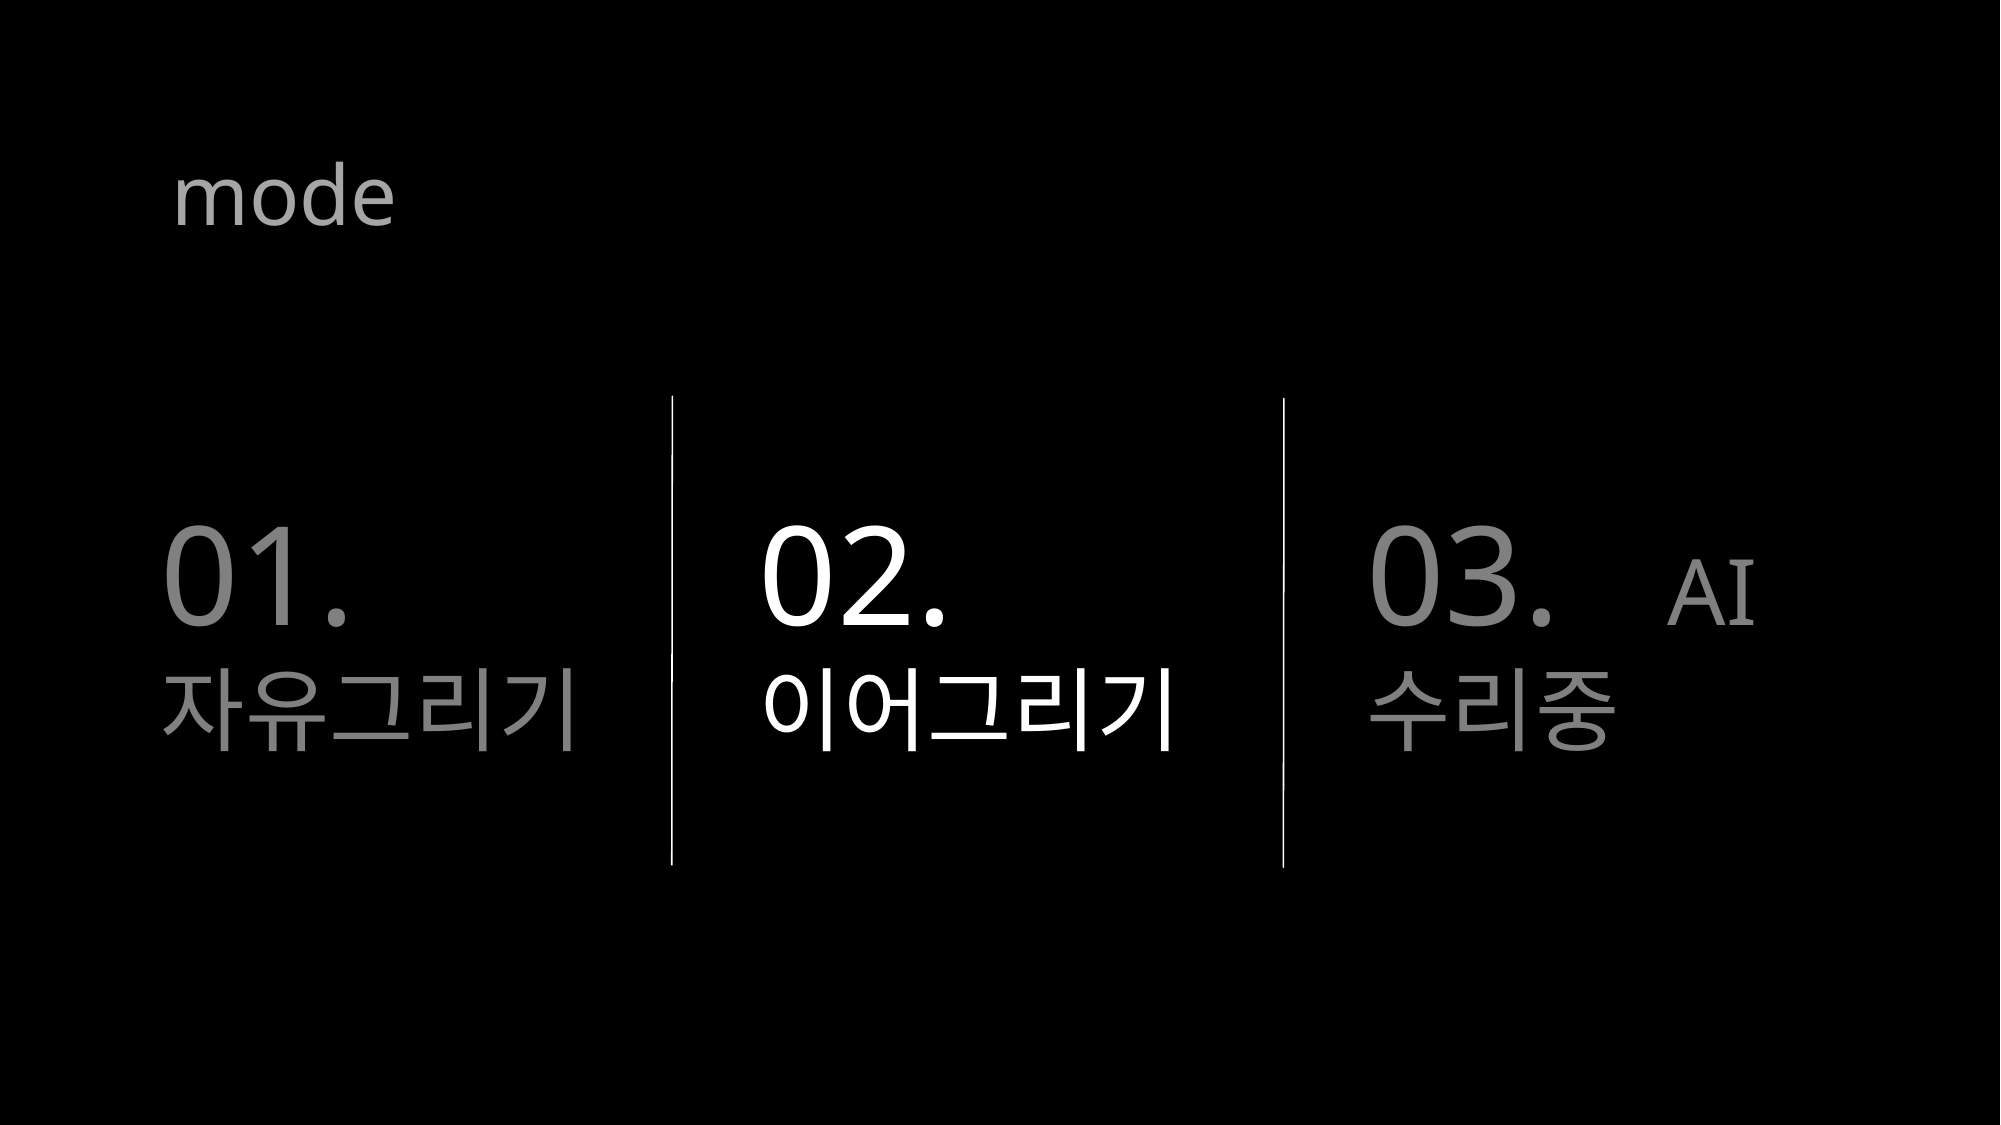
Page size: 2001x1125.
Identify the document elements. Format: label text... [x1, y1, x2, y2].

text_box mode [156, 135, 432, 250]
text_box 01. 자유그리기 [145, 480, 638, 771]
text_box 02. 이어그리기 [743, 480, 1243, 771]
text_box 03. AI수리중 [1351, 480, 1851, 771]
